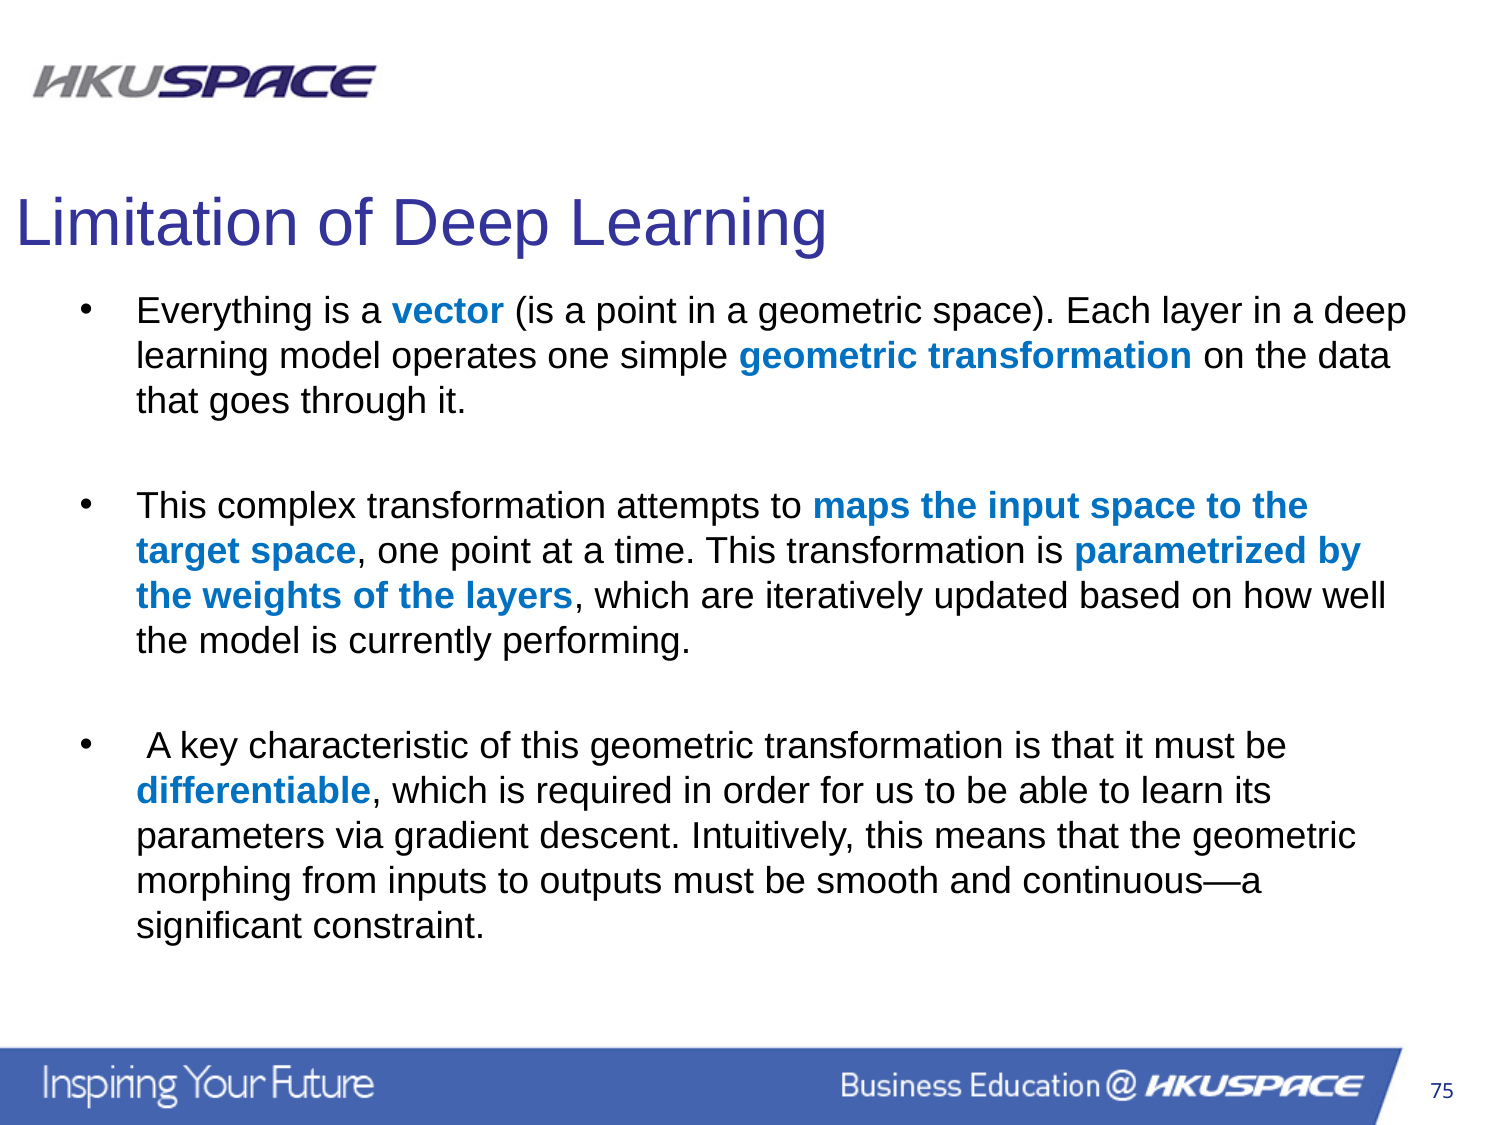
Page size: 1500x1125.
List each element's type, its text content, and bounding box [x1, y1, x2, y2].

title Limitation of Deep Learning [0, 101, 1325, 266]
slide_number 75 [1415, 1070, 1499, 1125]
picture [0, 0, 1500, 1125]
text_box Everything is a vector (is a point in a geometric space). Each layer in a deep learning model operates one simple geometric transformation on the data that goes through it. This complex transformation attempts to maps the input space to the target space, one point at a time. This transformation is parametrized by the weights of the layers, which are iteratively updated based on how well the model is currently performing. A key characteristic of this geometric transformation is that it must be differentiable, which is required in order for us to be able to learn its parameters via gradient descent. Intuitively, this means that the geometric morphing from inputs to outputs must be smooth and continuous—a significant constraint. [64, 278, 1436, 1047]
